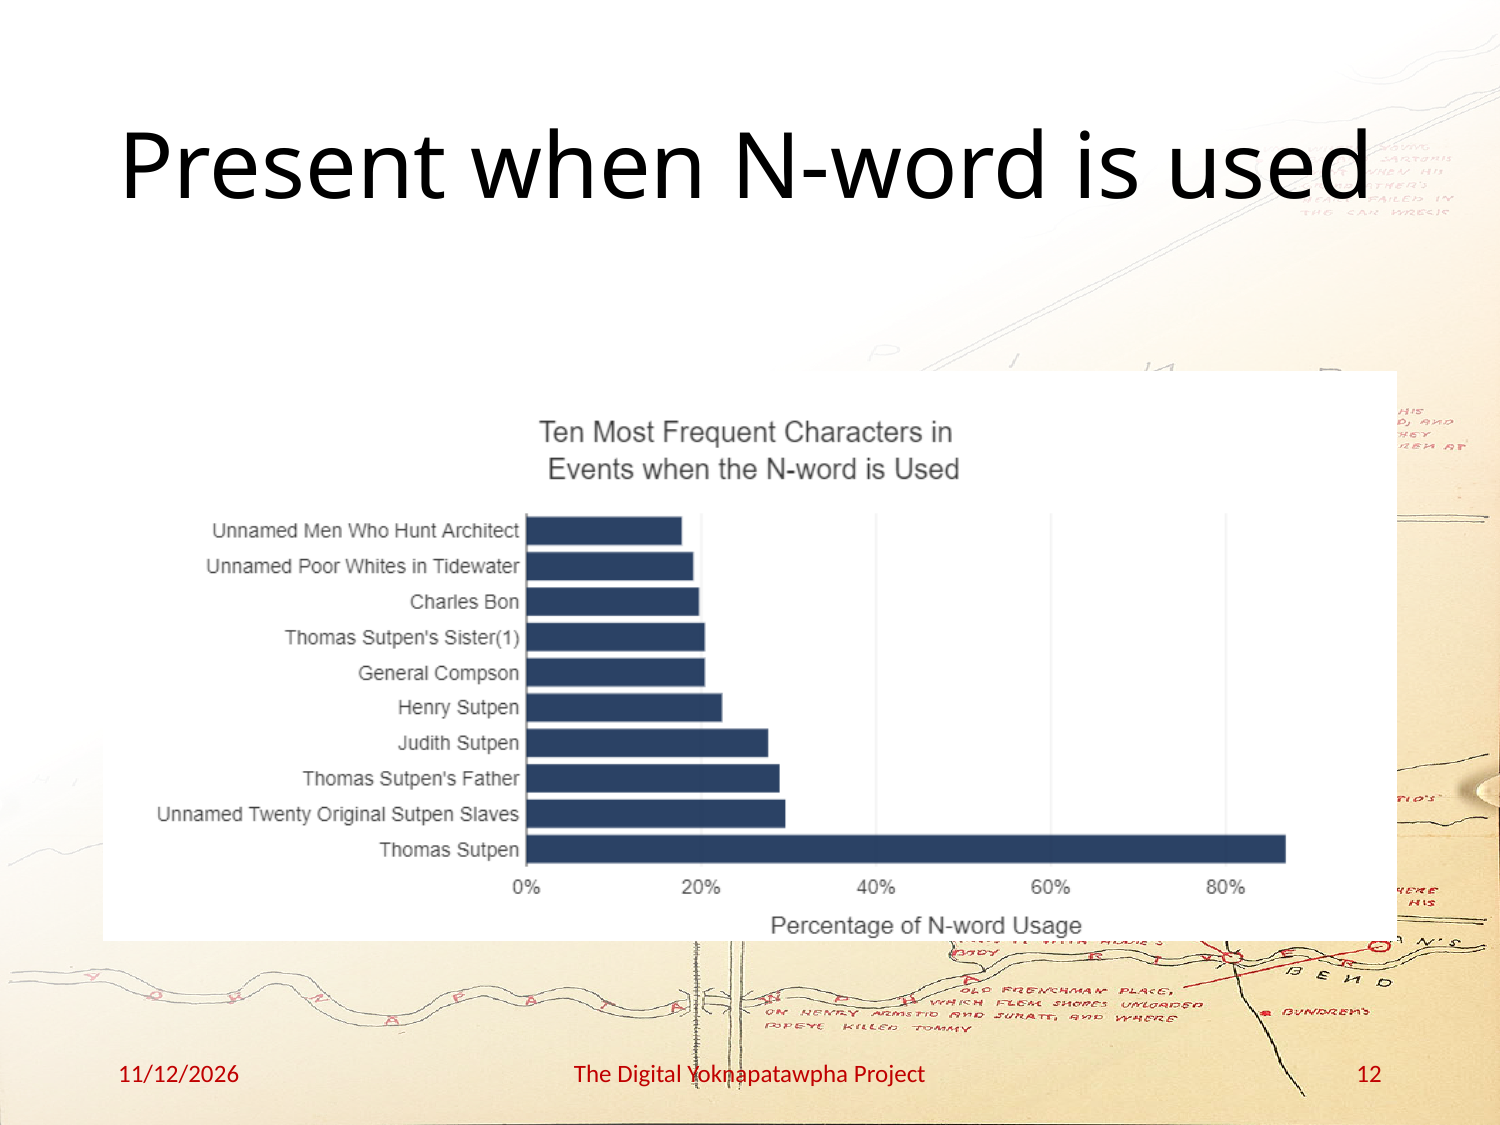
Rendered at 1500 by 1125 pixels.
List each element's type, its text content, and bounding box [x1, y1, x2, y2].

slide_number 05-May-21 [103, 1042, 441, 1103]
footer The Digital Yoknapatawpha Project [496, 1042, 1004, 1103]
title Present when N-word is used [103, 59, 1397, 278]
slide_number 12 [1059, 1042, 1397, 1103]
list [103, 371, 1397, 941]
picture [0, 0, 1500, 1125]
